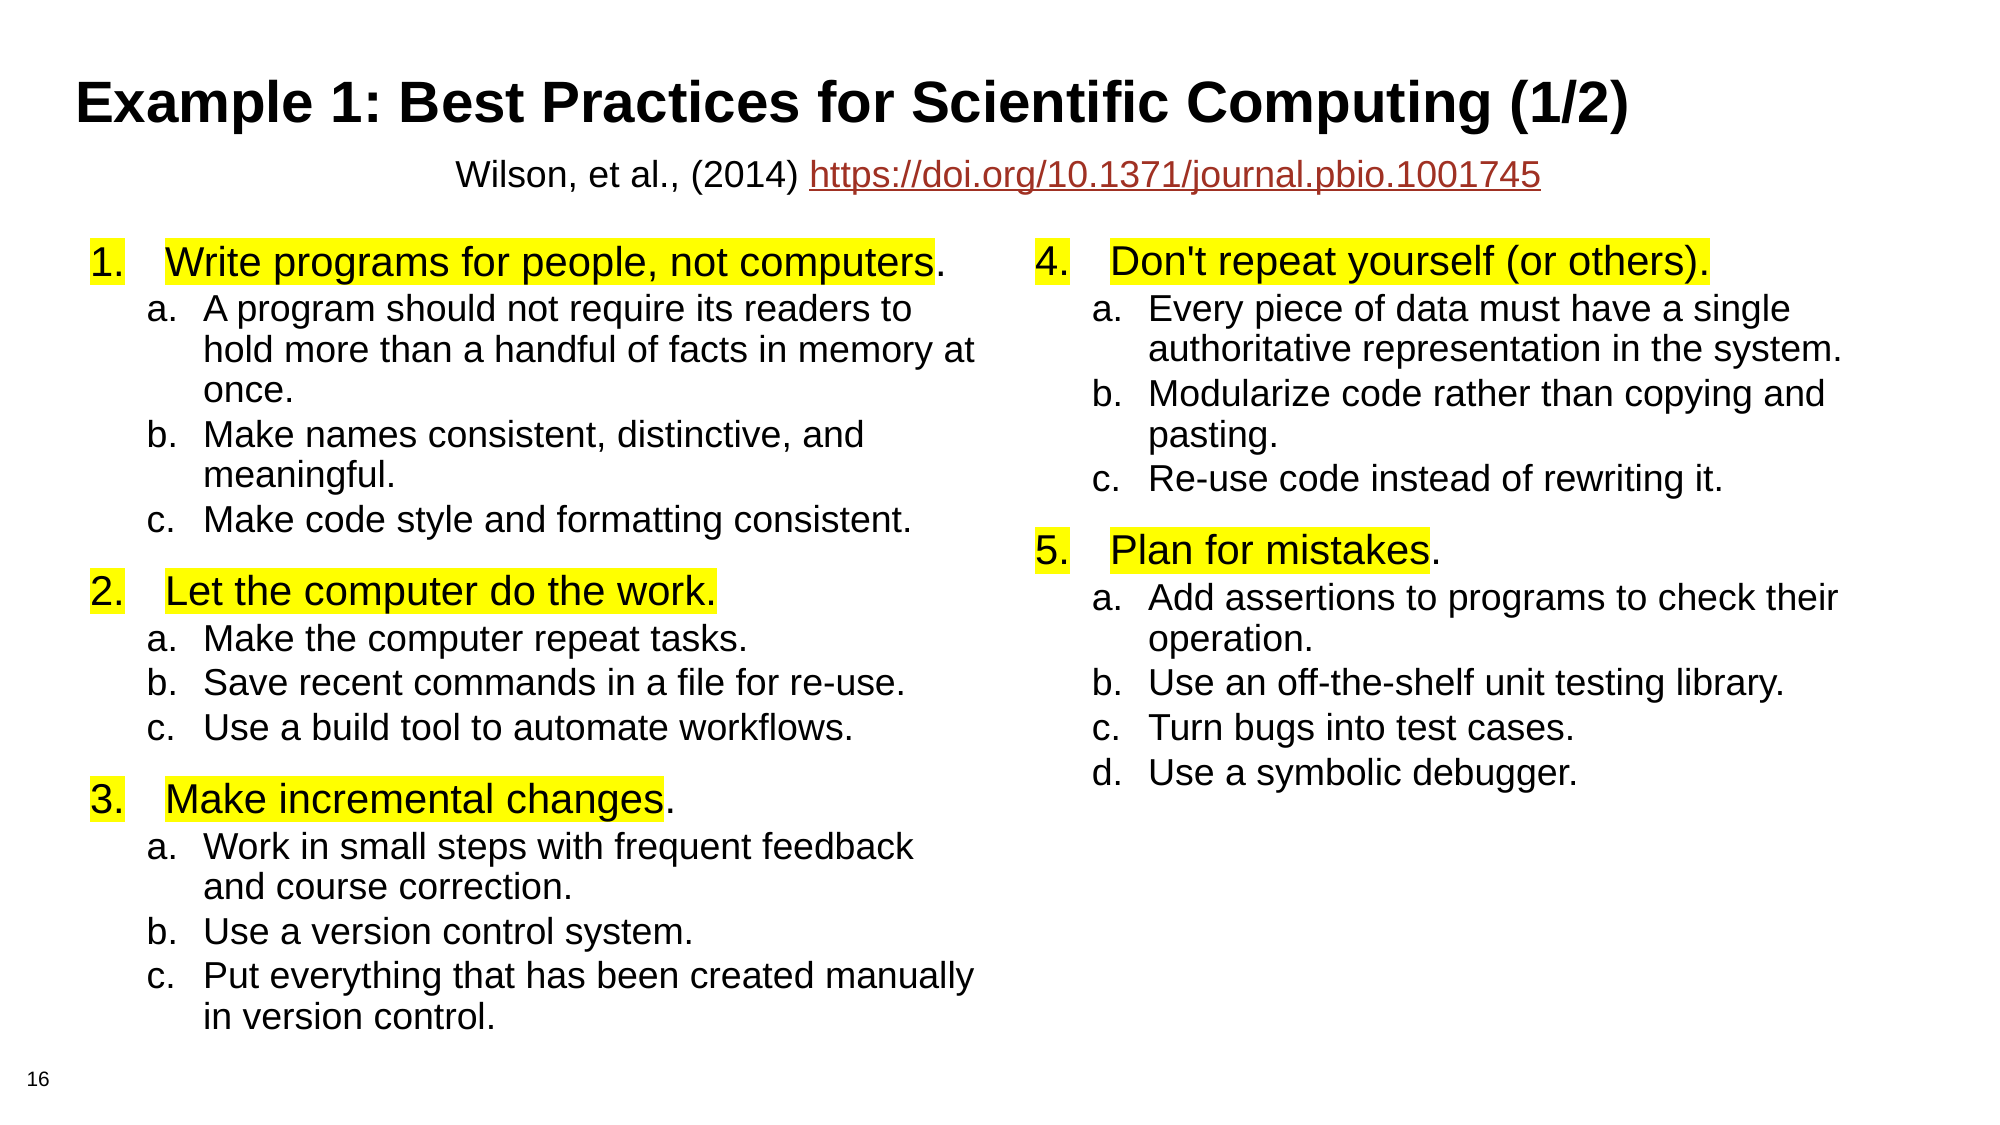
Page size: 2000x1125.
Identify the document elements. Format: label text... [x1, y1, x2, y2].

text_box Wilson, et al., (2014) https://doi.org/10.1371/journal.pbio.1001745 [440, 142, 1559, 203]
list Don't repeat yourself (or others). Every piece of data must have a single authoritative representation in the system. Modularize code rather than copying and pasting. Re-use code instead of rewriting it. Plan for mistakes. Add assertions to programs to check their operation. Use an off-the-shelf unit testing library. Turn bugs into test cases. Use a symbolic debugger. [1019, 231, 1929, 787]
list Write programs for people, not computers. A program should not require its readers to hold more than a handful of facts in memory at once. Make names consistent, distinctive, and meaningful. Make code style and formatting consistent. Let the computer do the work. Make the computer repeat tasks. Save recent commands in a file for re-use. Use a build tool to automate workflows. Make incremental changes. Work in small steps with frequent feedback and course correction. Use a version control system. Put everything that has been created manually in version control. [73, 231, 993, 787]
title Example 1: Best Practices for Scientific Computing (1/2) [59, 67, 1927, 218]
